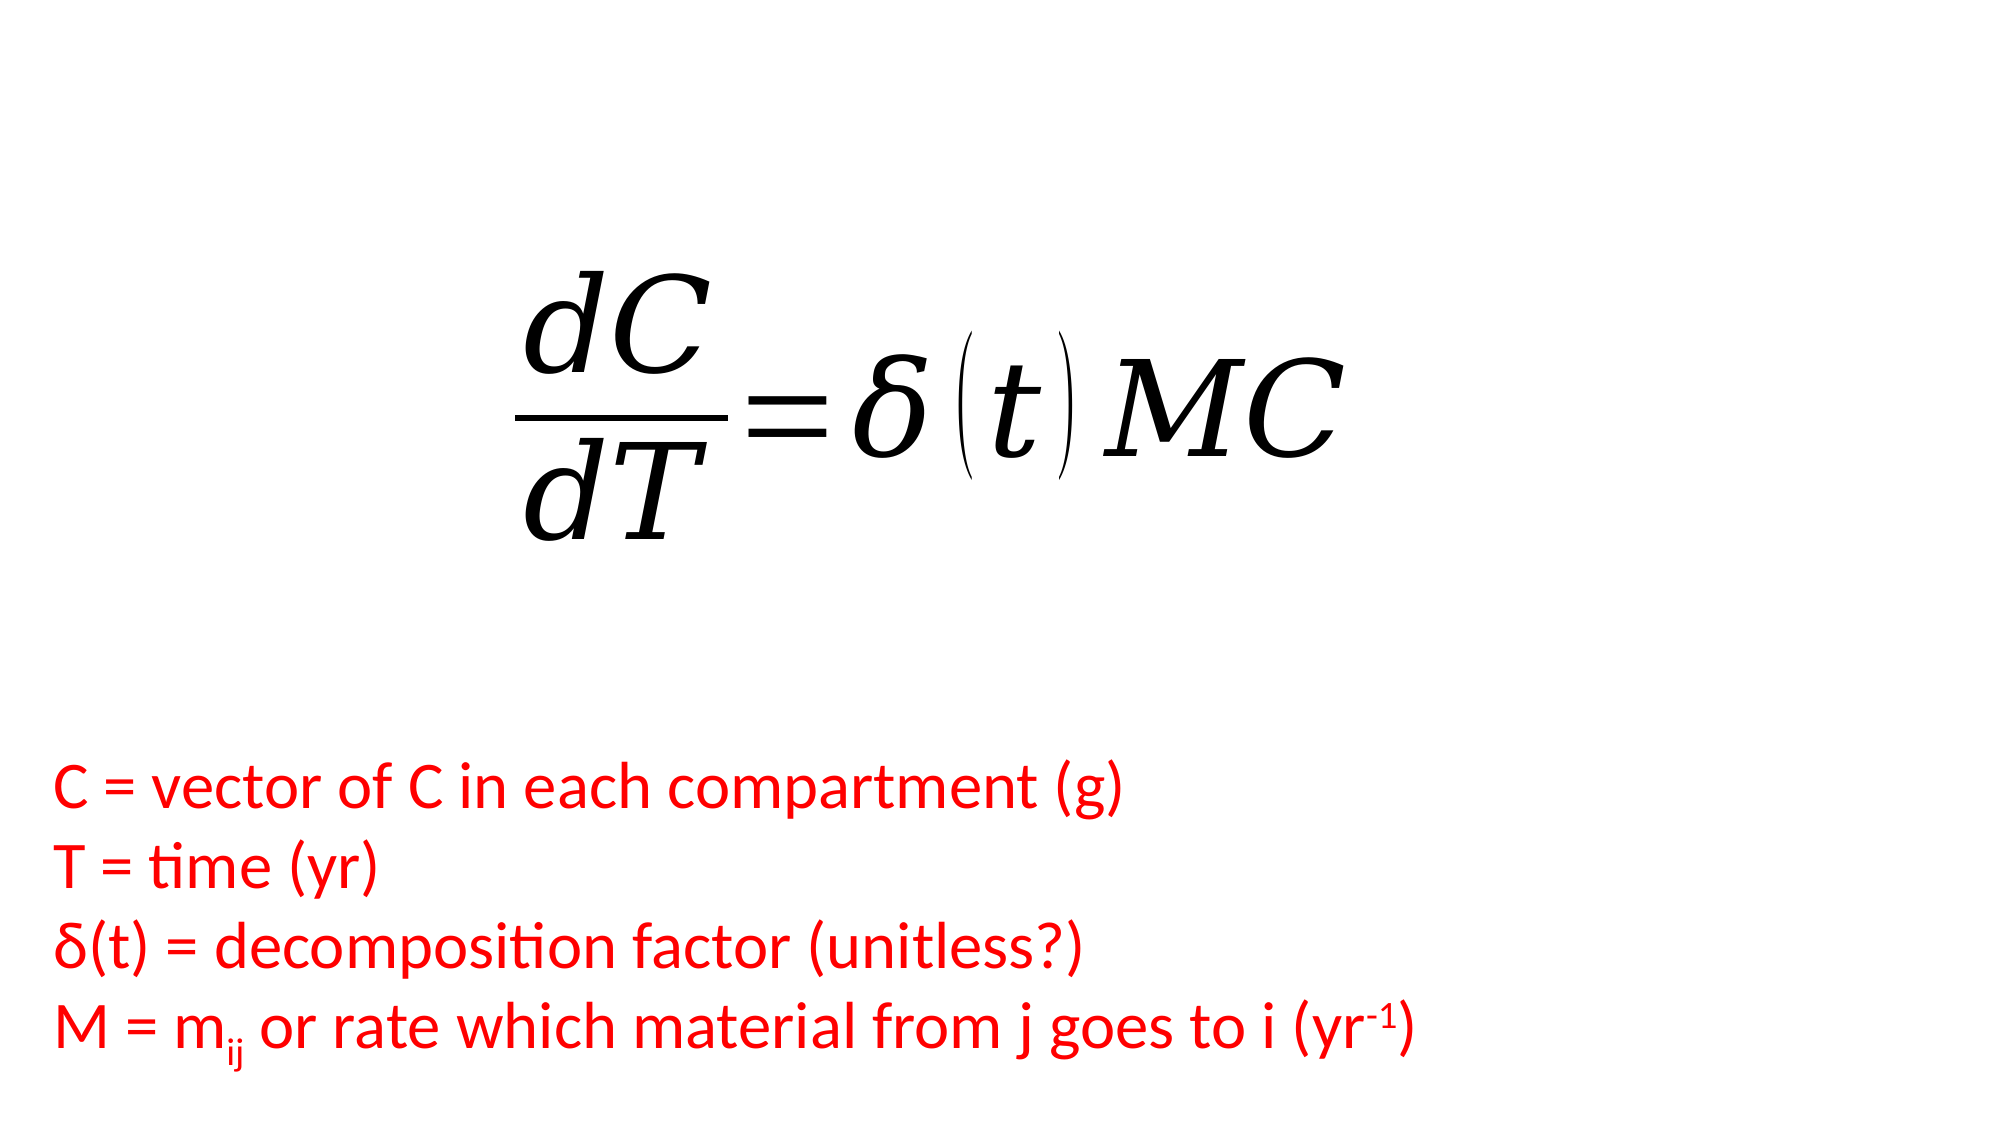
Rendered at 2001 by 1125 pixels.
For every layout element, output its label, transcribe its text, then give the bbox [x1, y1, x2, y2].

text_box C = vector of C in each compartment (g) T = time (yr) δ(t) = decomposition factor (unitless?) M = mij or rate which material from j goes to i (yr-1) [38, 735, 1433, 1081]
